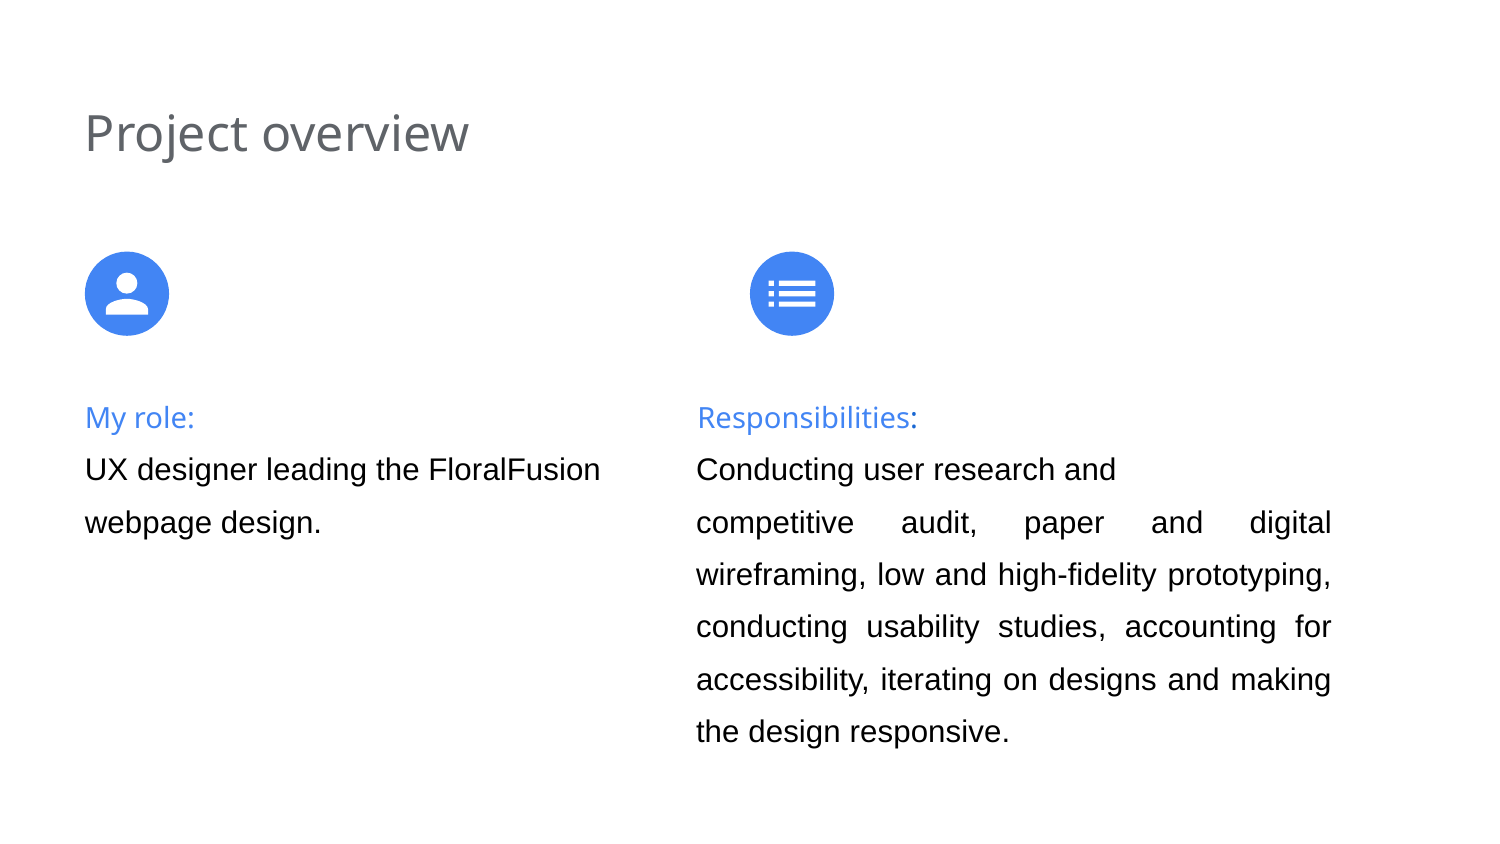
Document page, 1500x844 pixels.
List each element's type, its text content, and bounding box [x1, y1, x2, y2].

text_box Responsibilities: Conducting user research and competitive audit, paper and digital wireframing, low and high-fidelity prototyping, conducting usability studies, accounting for accessibility, iterating on designs and making the design responsive. [539, 367, 1500, 844]
text_box Project overview [84, 85, 1095, 176]
text_box [105, 298, 149, 315]
text_box My role: UX designer leading the FloralFusion webpage design. [84, 367, 539, 652]
text_box [84, 251, 170, 336]
text_box [116, 272, 138, 294]
text_box [749, 251, 835, 336]
text_box [778, 291, 816, 297]
text_box [778, 301, 816, 307]
text_box [778, 280, 816, 286]
